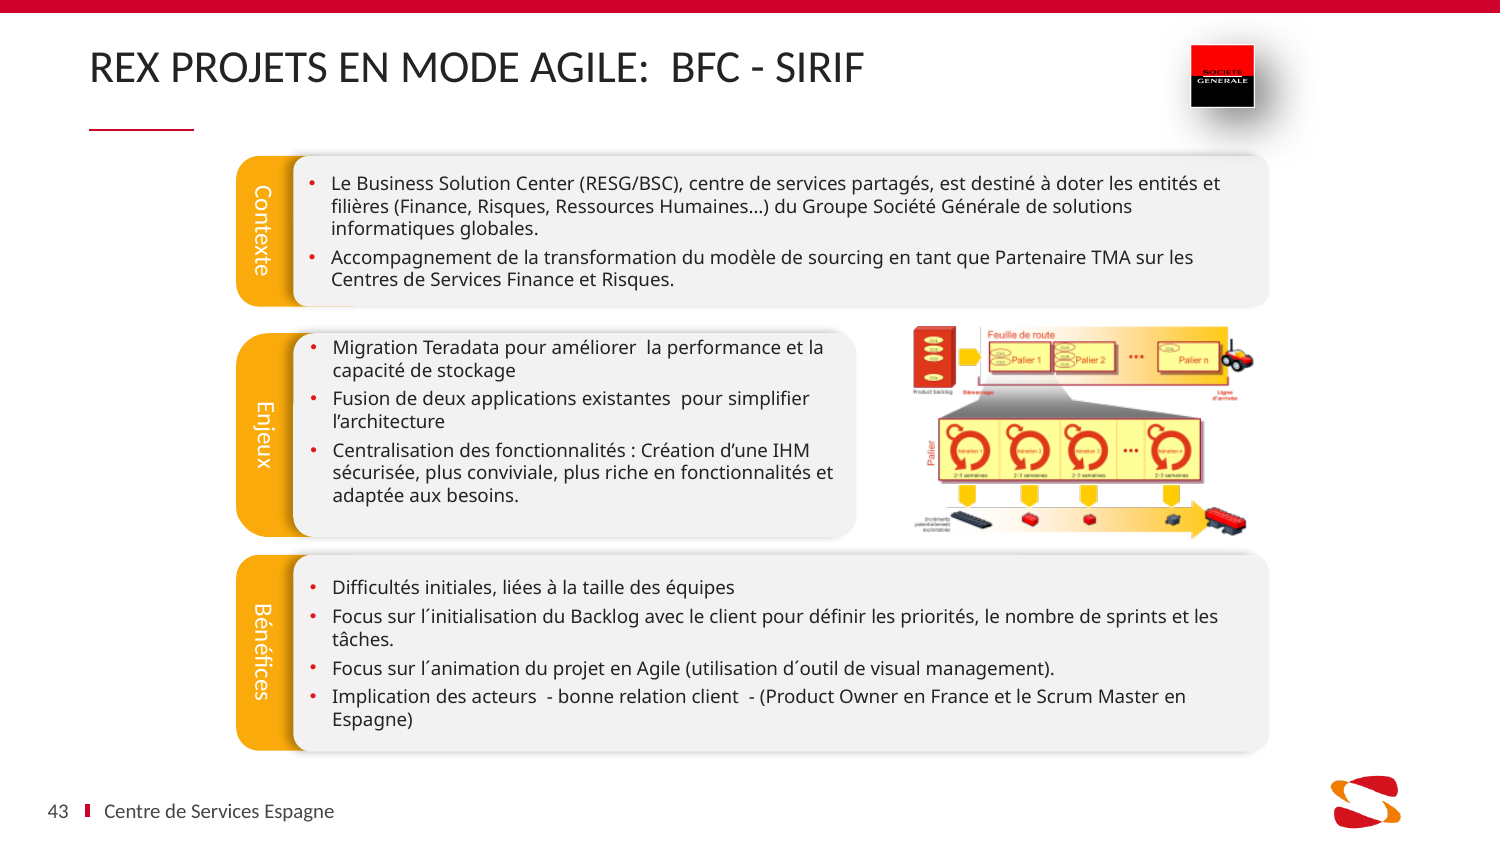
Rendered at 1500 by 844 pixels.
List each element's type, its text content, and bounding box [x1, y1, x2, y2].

text_box Difficultés initiales, liées à la taille des équipes Focus sur l´initialisation du Backlog avec le client pour définir les priorités, le nombre de sprints et les tâches. Focus sur l´animation du projet en Agile (utilisation d´outil de visual management). Implication des acteurs - bonne relation client - (Product Owner en France et le Scrum Master en Espagne) [293, 554, 1270, 752]
title Rex projets en mode agile: BFC - SIRIF [89, 2, 1410, 100]
footer Centre de Services Espagne [89, 800, 649, 821]
text_box Migration Teradata pour améliorer la performance et la capacité de stockage Fusion de deux applications existantes pour simplifier l’architecture Centralisation des fonctionnalités : Création d’une IHM sécurisée, plus conviviale, plus riche en fonctionnalités et adaptée aux besoins. [293, 333, 857, 537]
text_box Bénéfices [234, 552, 292, 753]
slide_number 43 [20, 800, 69, 821]
text_box Contexte [234, 153, 292, 309]
picture [1190, 44, 1256, 109]
text_box Le Business Solution Center (RESG/BSC), centre de services partagés, est destiné à doter les entités et filières (Finance, Risques, Ressources Humaines…) du Groupe Société Générale de solutions informatiques globales. Accompagnement de la transformation du modèle de sourcing en tant que Partenaire TMA sur les Centres de Services Finance et Risques. [293, 156, 1270, 307]
text_box Enjeux [234, 331, 295, 540]
picture [1319, 767, 1412, 836]
picture [909, 326, 1254, 540]
